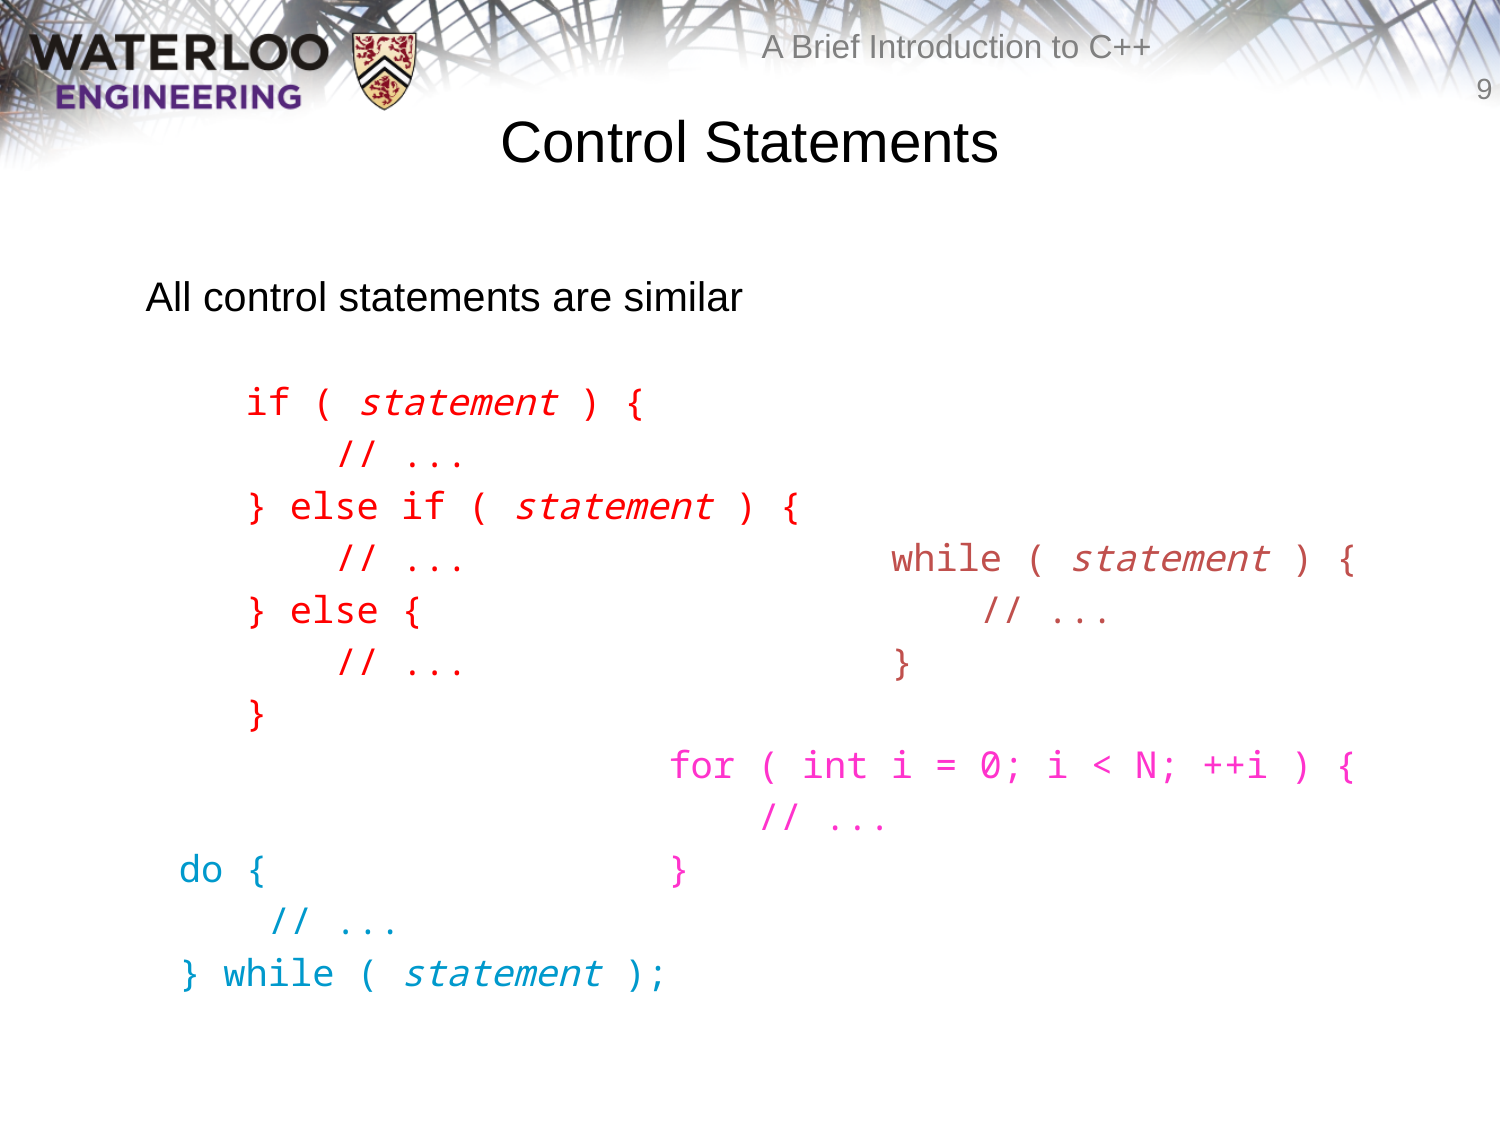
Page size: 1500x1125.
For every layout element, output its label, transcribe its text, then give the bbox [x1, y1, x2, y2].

picture [0, 0, 1500, 1125]
title Control Statements [74, 44, 1426, 233]
list All control statements are similar if ( statement ) { // ... } else if ( statement ) { // ... while ( statement ) { } else { // ... // ... } } for ( int i = 0; i < N; ++i ) { // ... do { } // ... } while ( statement ); [74, 262, 1426, 1006]
